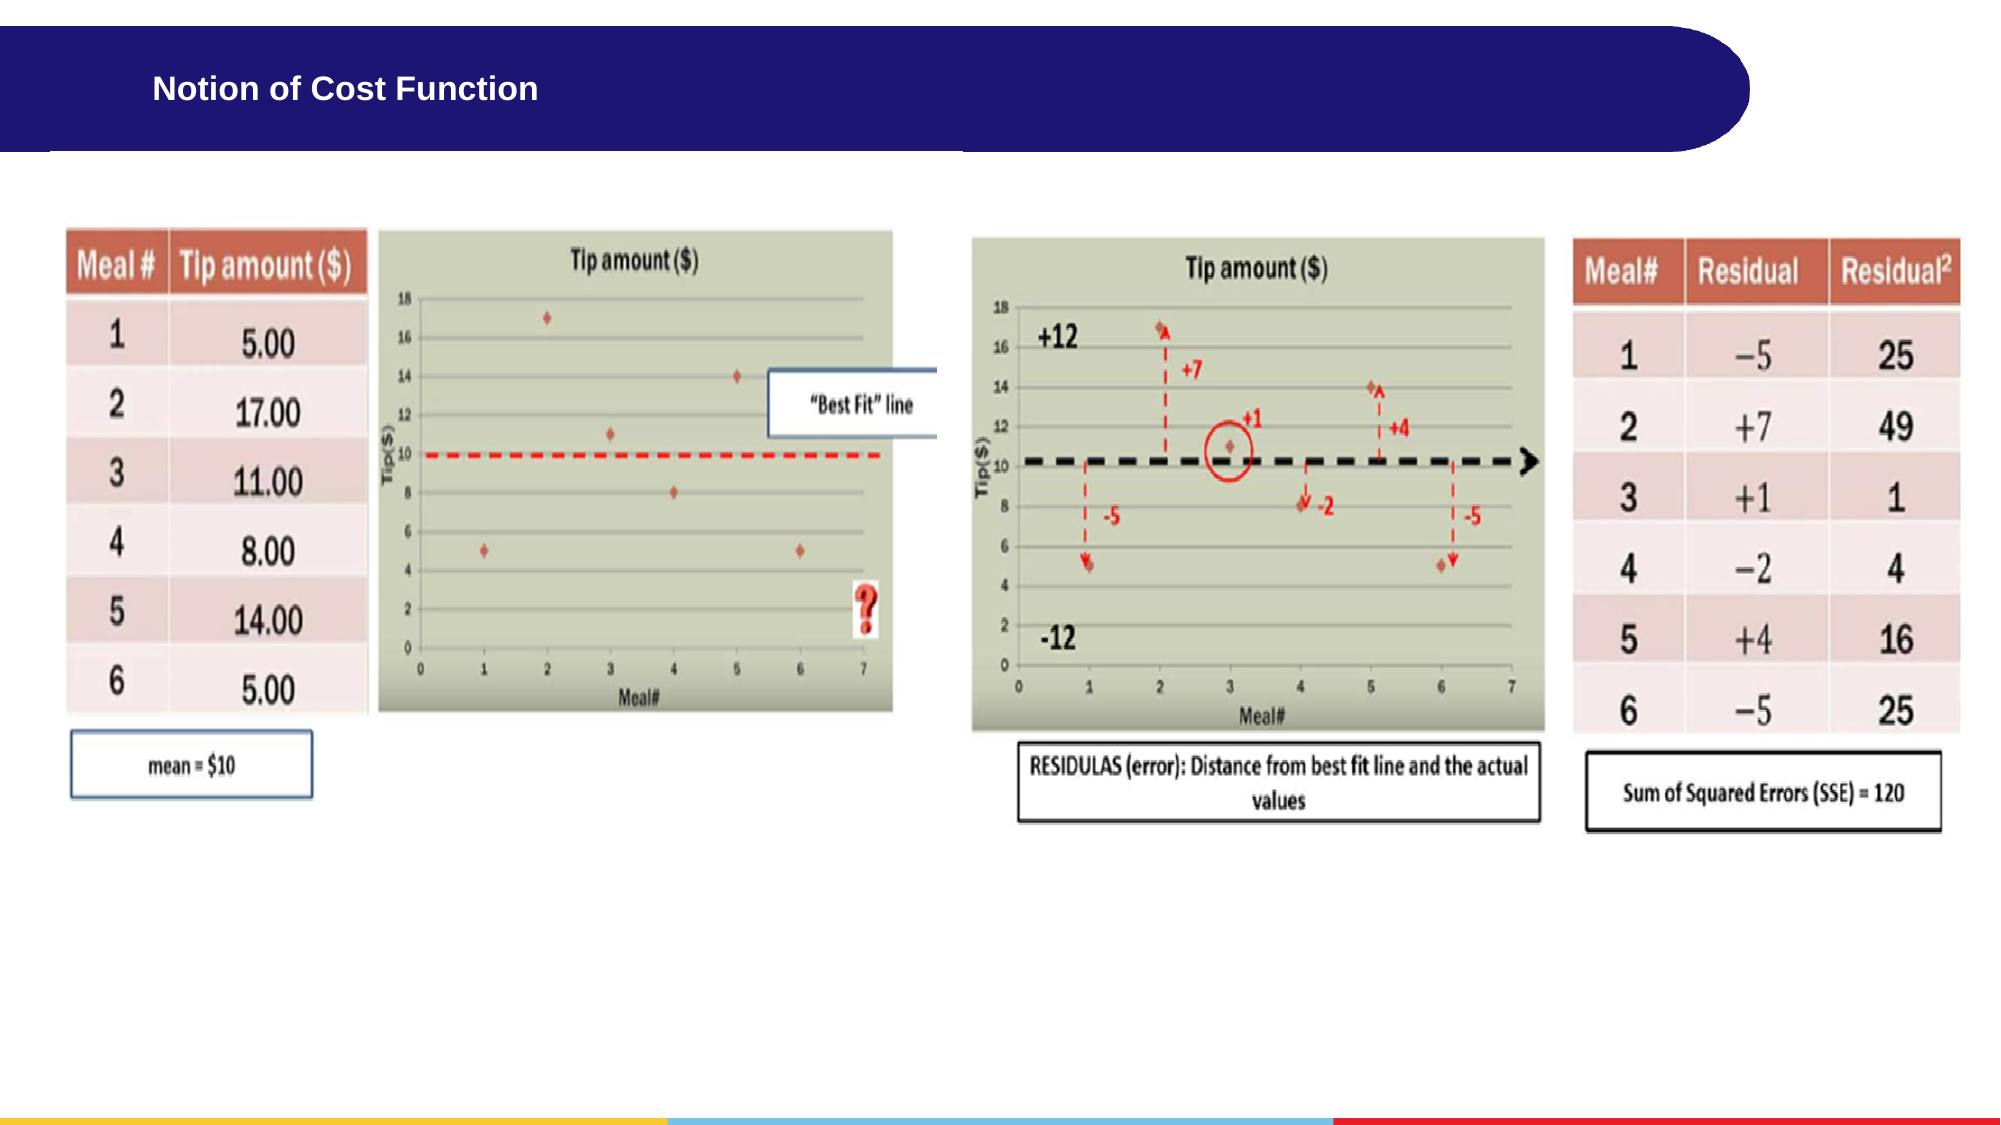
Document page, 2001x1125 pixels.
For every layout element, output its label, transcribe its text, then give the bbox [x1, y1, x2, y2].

picture [0, 26, 1988, 888]
title Notion of Cost Function [137, 26, 1667, 152]
picture [1667, 26, 1750, 152]
picture [0, 1118, 2000, 1125]
